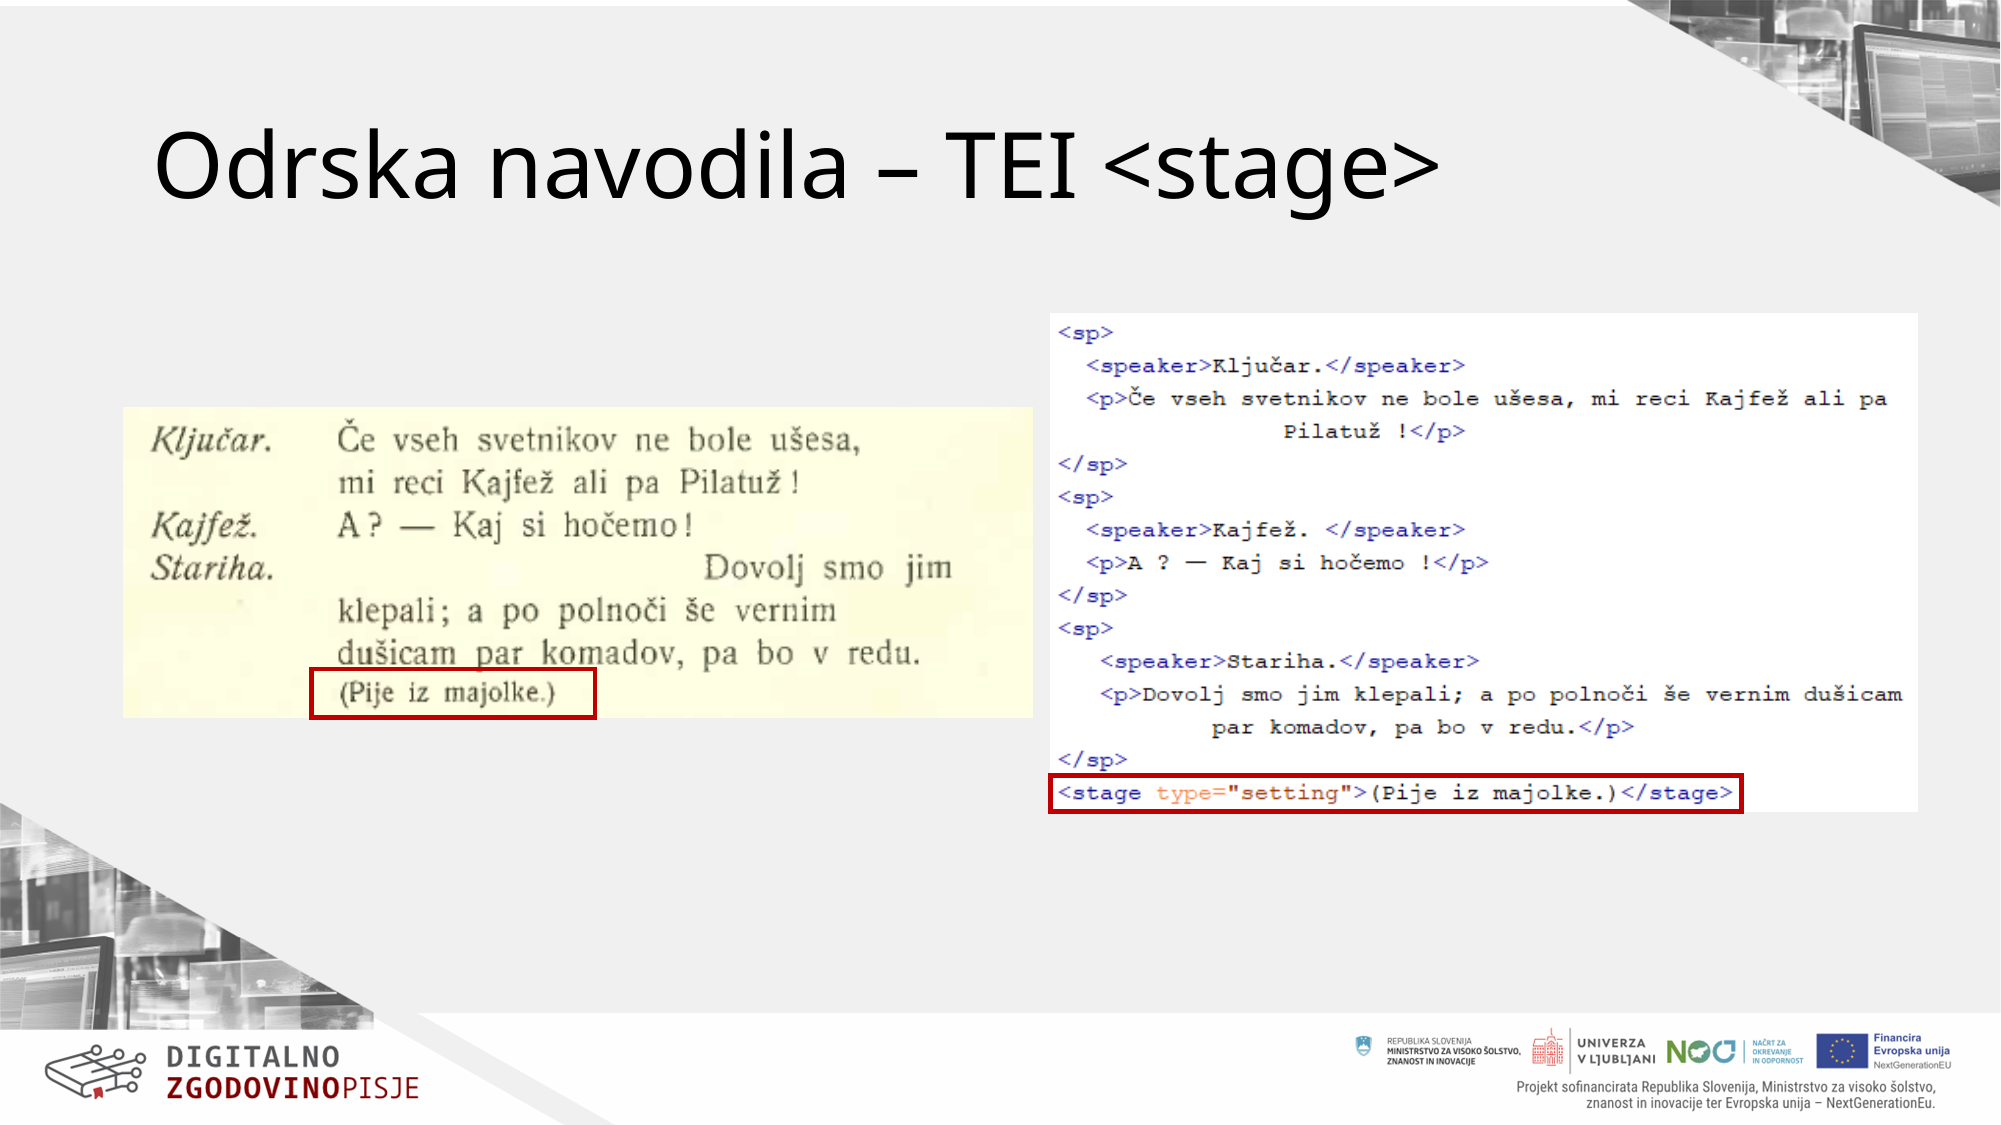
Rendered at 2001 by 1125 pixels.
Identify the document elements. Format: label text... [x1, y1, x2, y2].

picture [0, 0, 2001, 1125]
title Odrska navodila – TEI <stage> [137, 59, 1863, 278]
